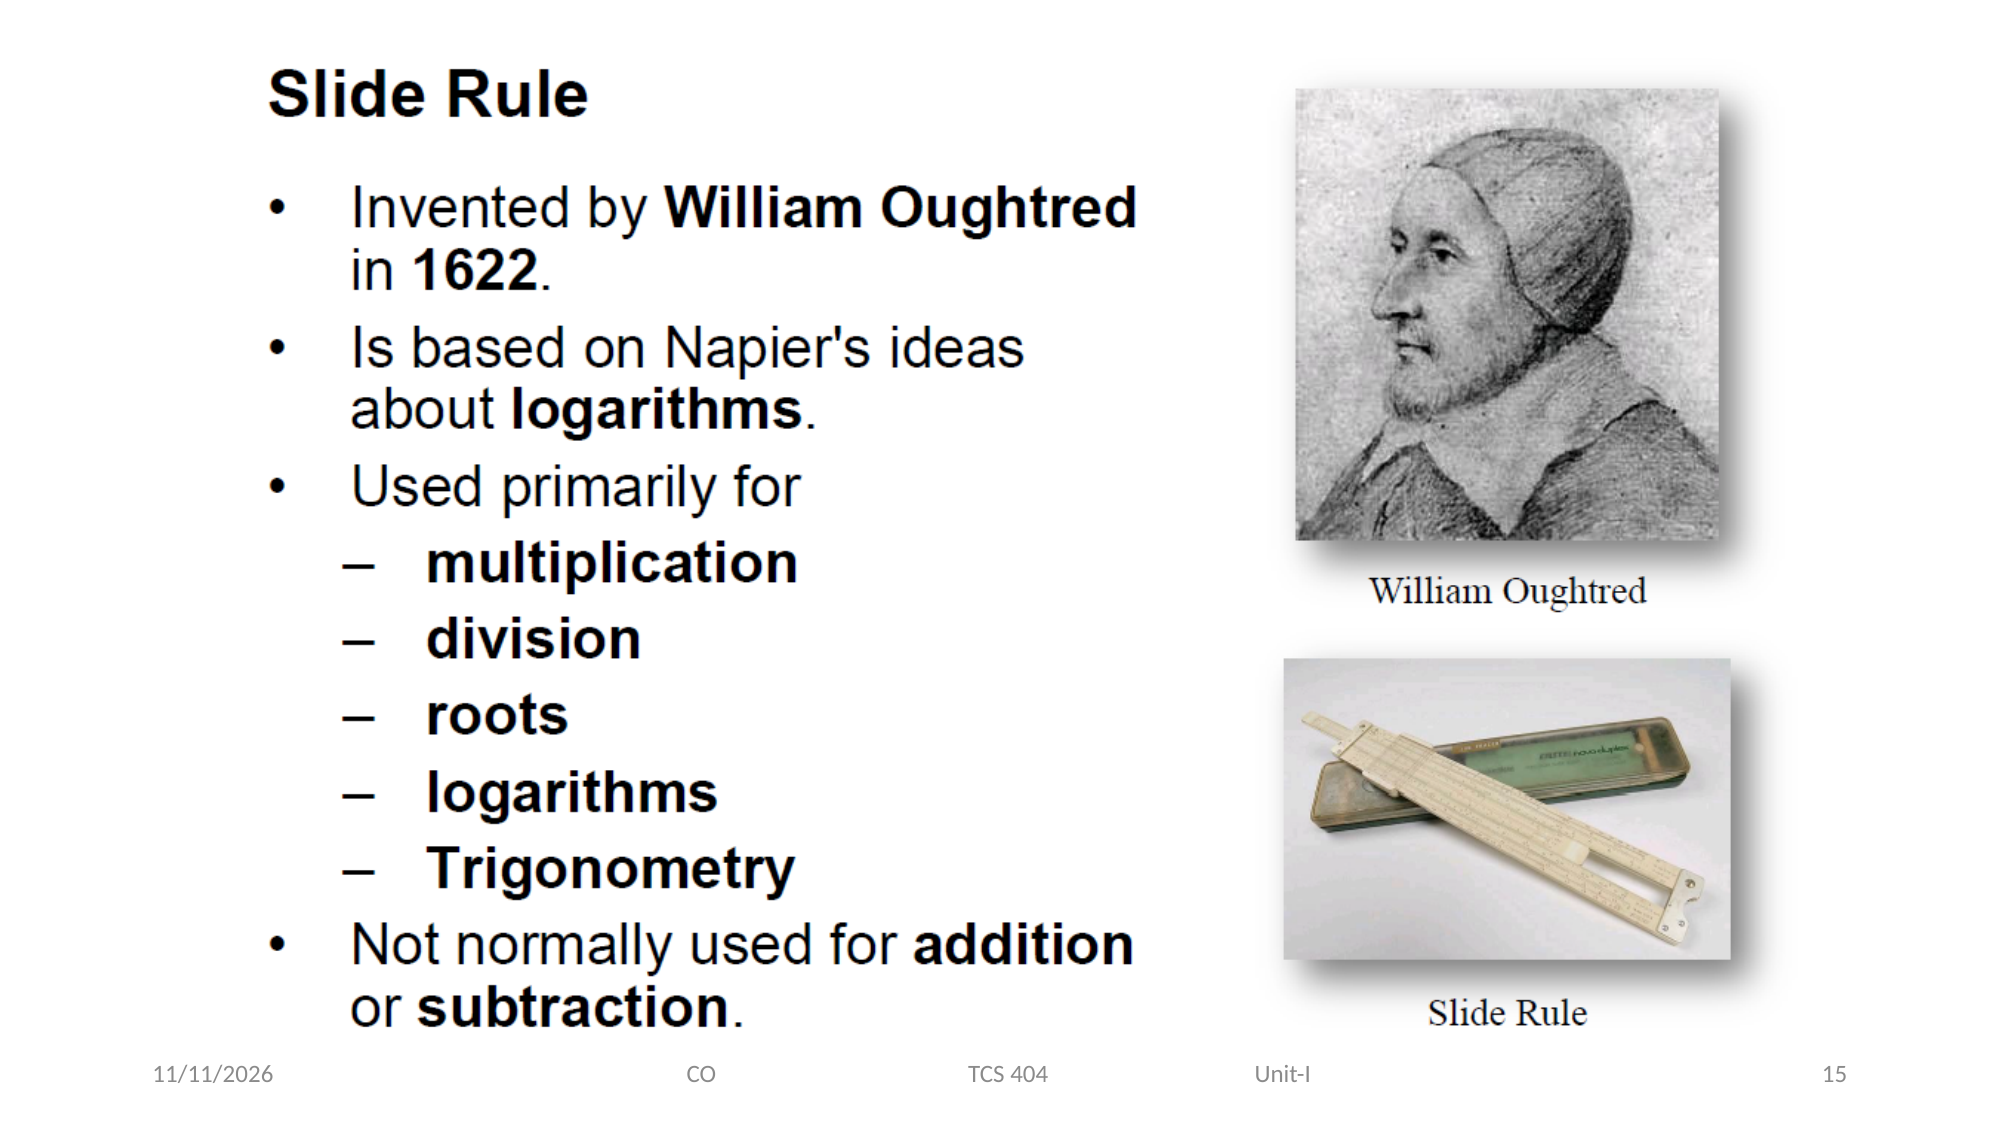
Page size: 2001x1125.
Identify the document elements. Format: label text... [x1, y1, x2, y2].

picture [202, 44, 1798, 1043]
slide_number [137, 1042, 588, 1103]
slide_number 15 [1412, 1042, 1863, 1103]
footer CO TCS 404 Unit-I [662, 1043, 1338, 1103]
